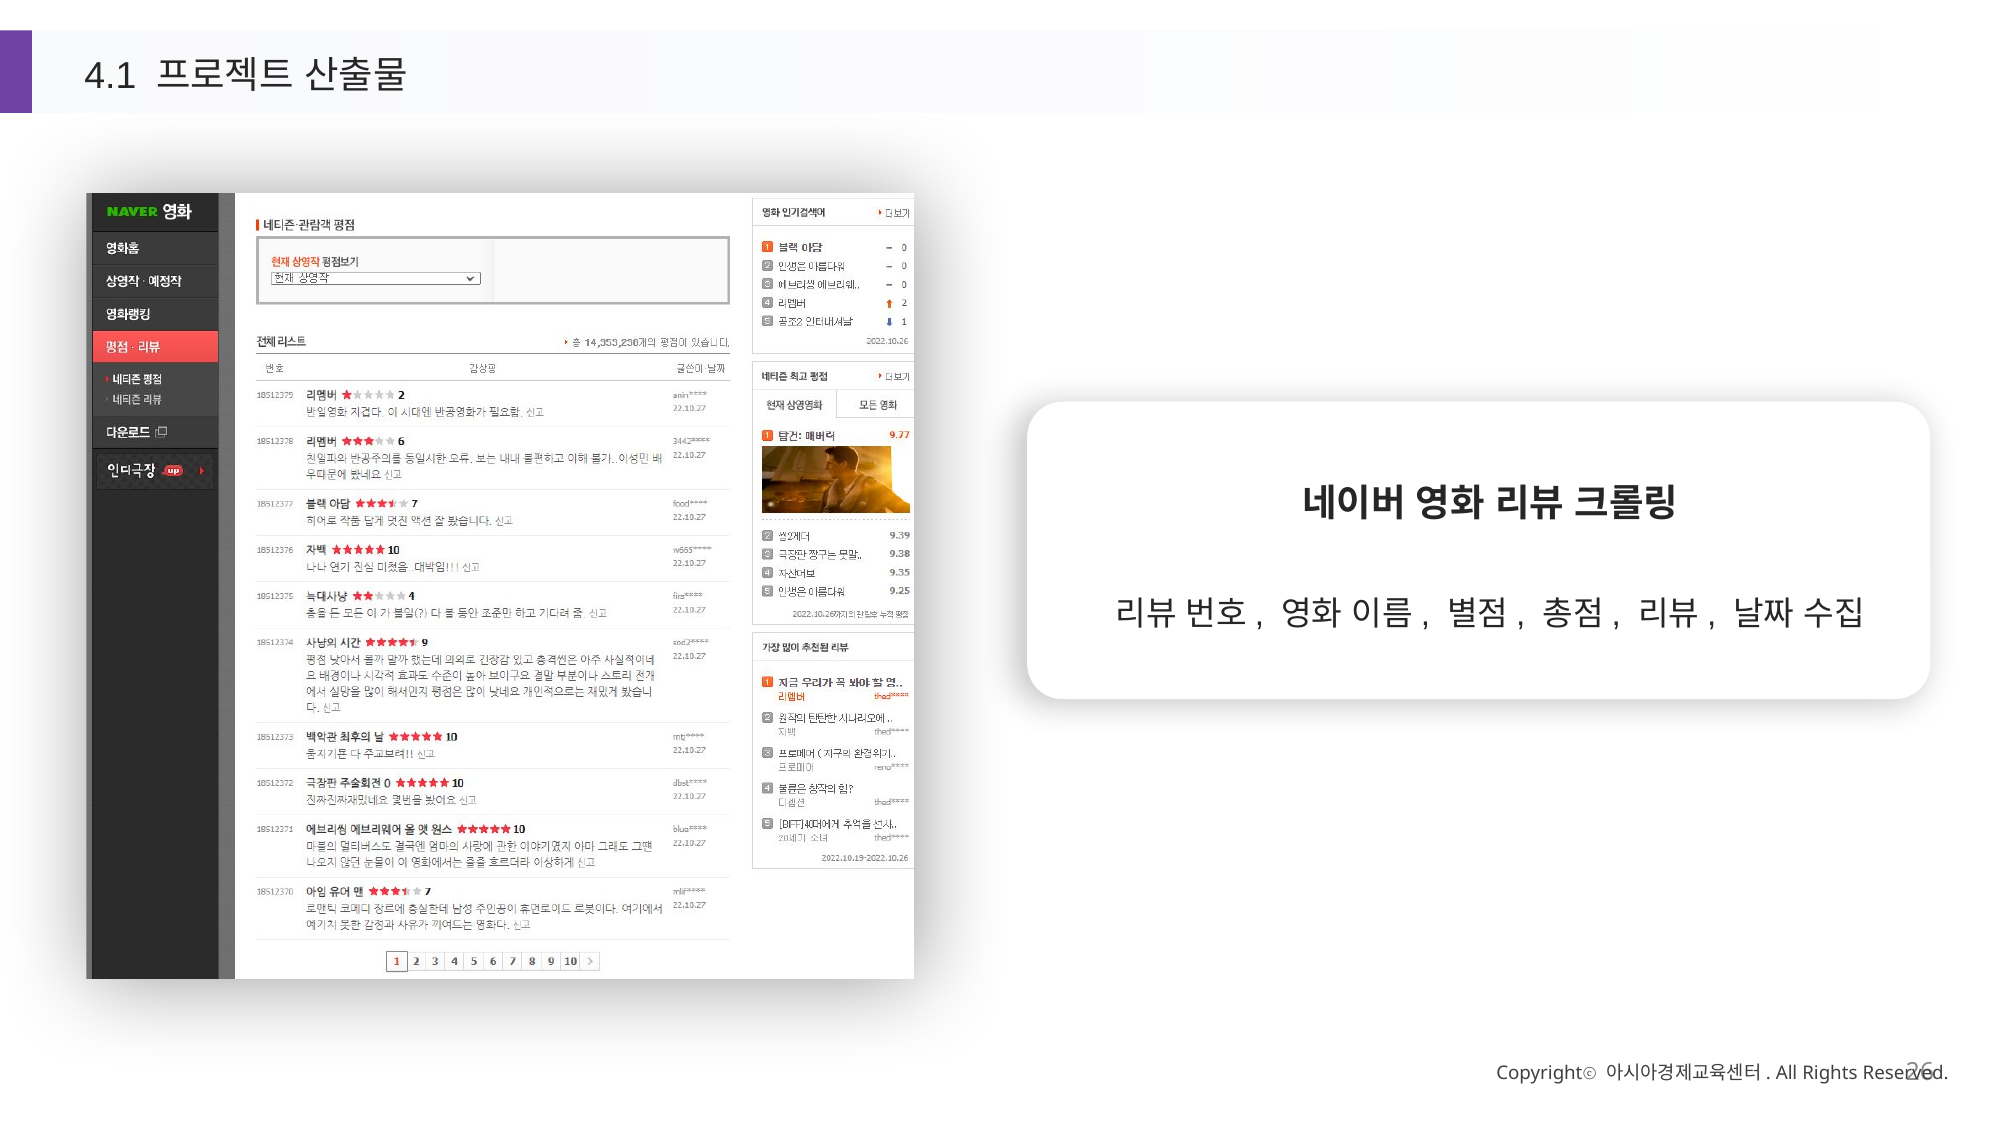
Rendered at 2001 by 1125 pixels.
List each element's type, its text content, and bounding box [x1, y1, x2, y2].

text_box 네이버 영화 리뷰 크롤링 [1250, 427, 1730, 511]
text_box Copyrightⓒ 아시아경제교육센터. All Rights Reserved. [1481, 1053, 1964, 1091]
picture [86, 193, 914, 979]
text_box 리뷰 번호, 영화 이름, 별점, 총점, 리뷰, 날짜 수집 [1061, 544, 1919, 756]
text_box 4.1 프로젝트 산출물 [69, 48, 811, 108]
text_box [1026, 400, 1932, 701]
